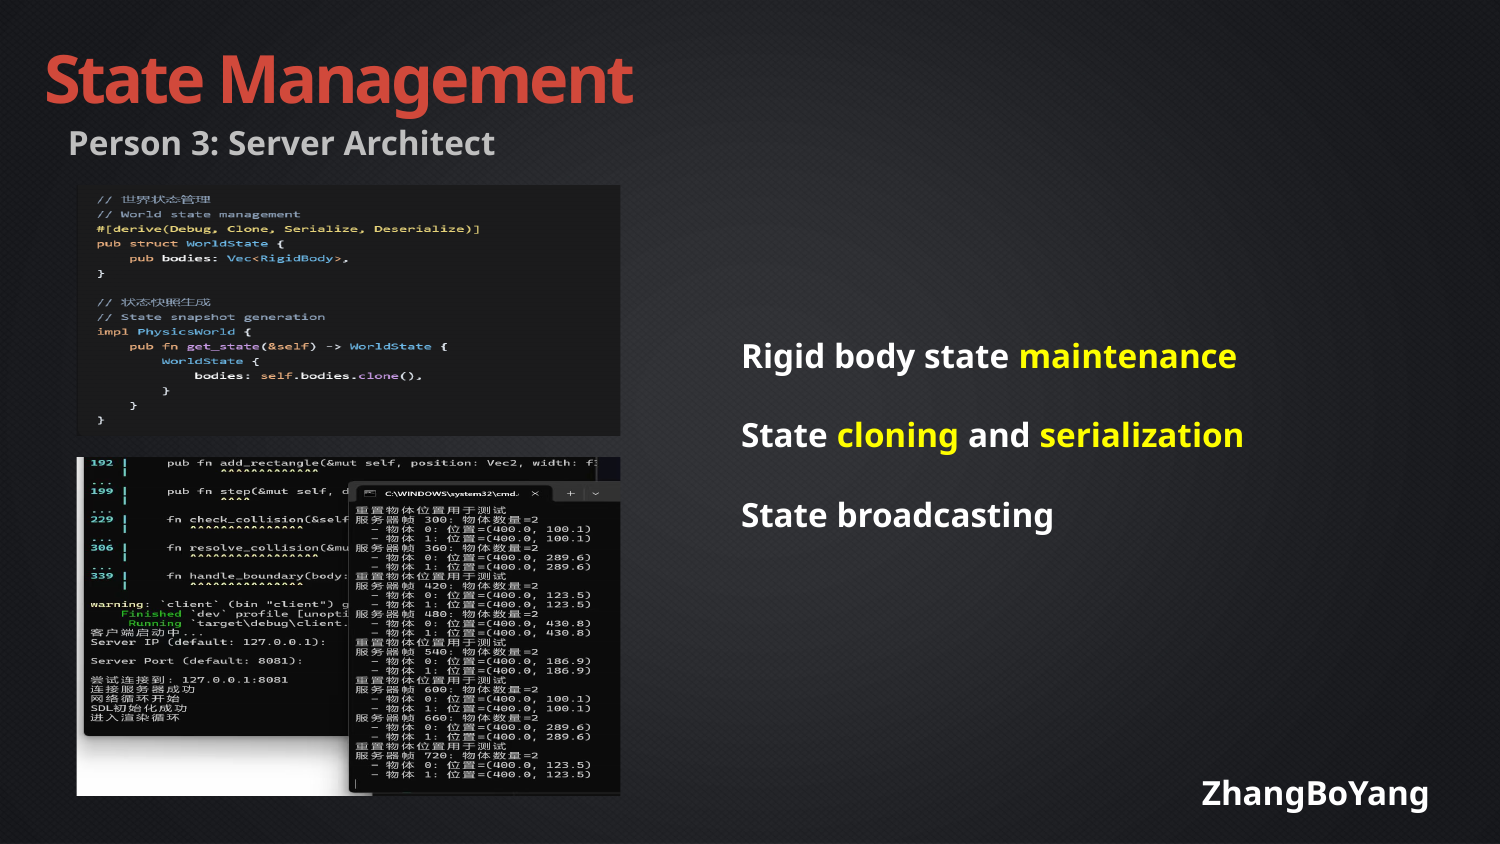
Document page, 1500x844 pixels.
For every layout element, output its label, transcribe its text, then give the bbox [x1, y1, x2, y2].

picture [0, 0, 1500, 844]
text_box Person 3: Server Architect [53, 114, 1410, 170]
text_box Rigid body state maintenance State cloning and serialization State broadcasting [726, 327, 1389, 542]
text_box State Management [29, 29, 1449, 104]
text_box ZhangBoYang [1187, 764, 1494, 837]
